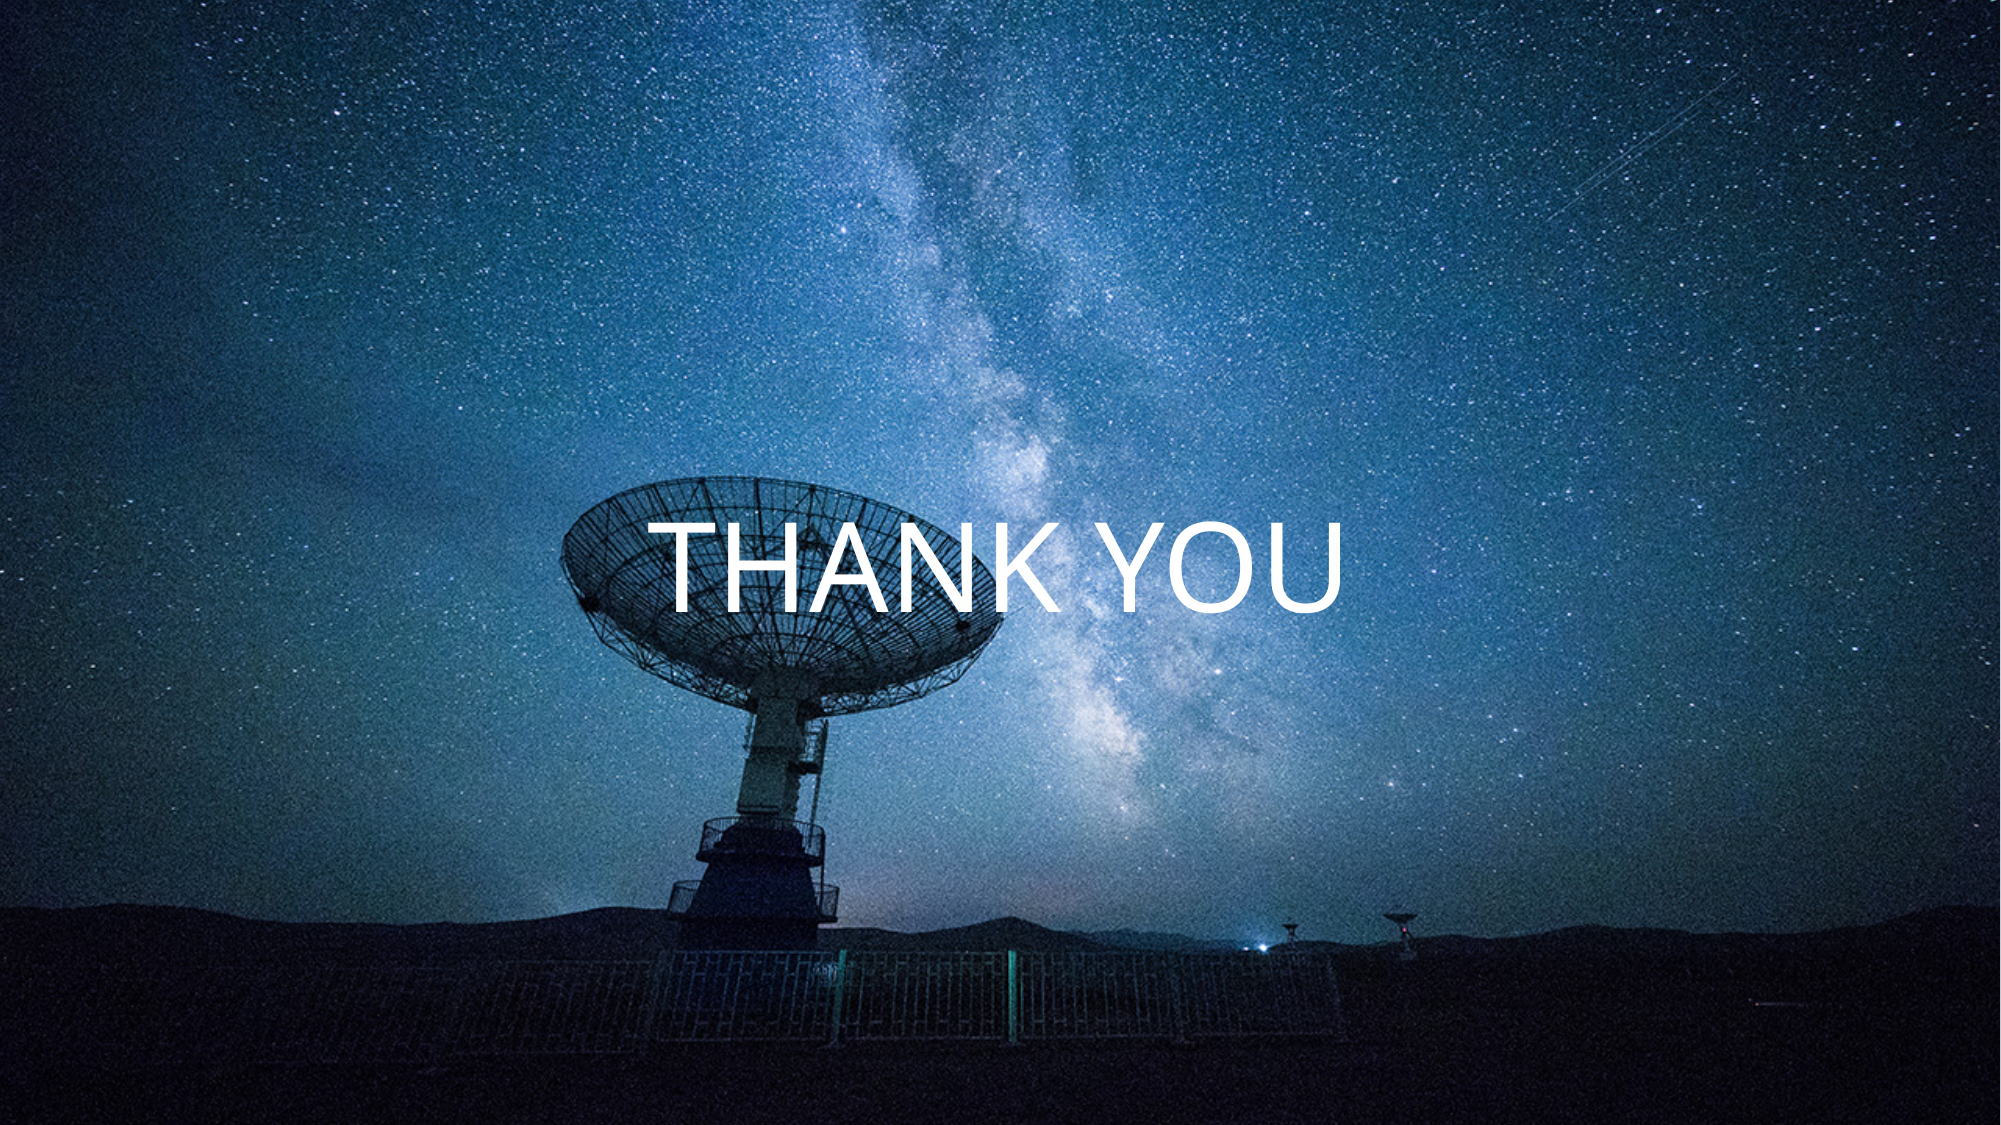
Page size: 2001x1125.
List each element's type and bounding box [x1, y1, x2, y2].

list [0, 0, 2000, 1125]
